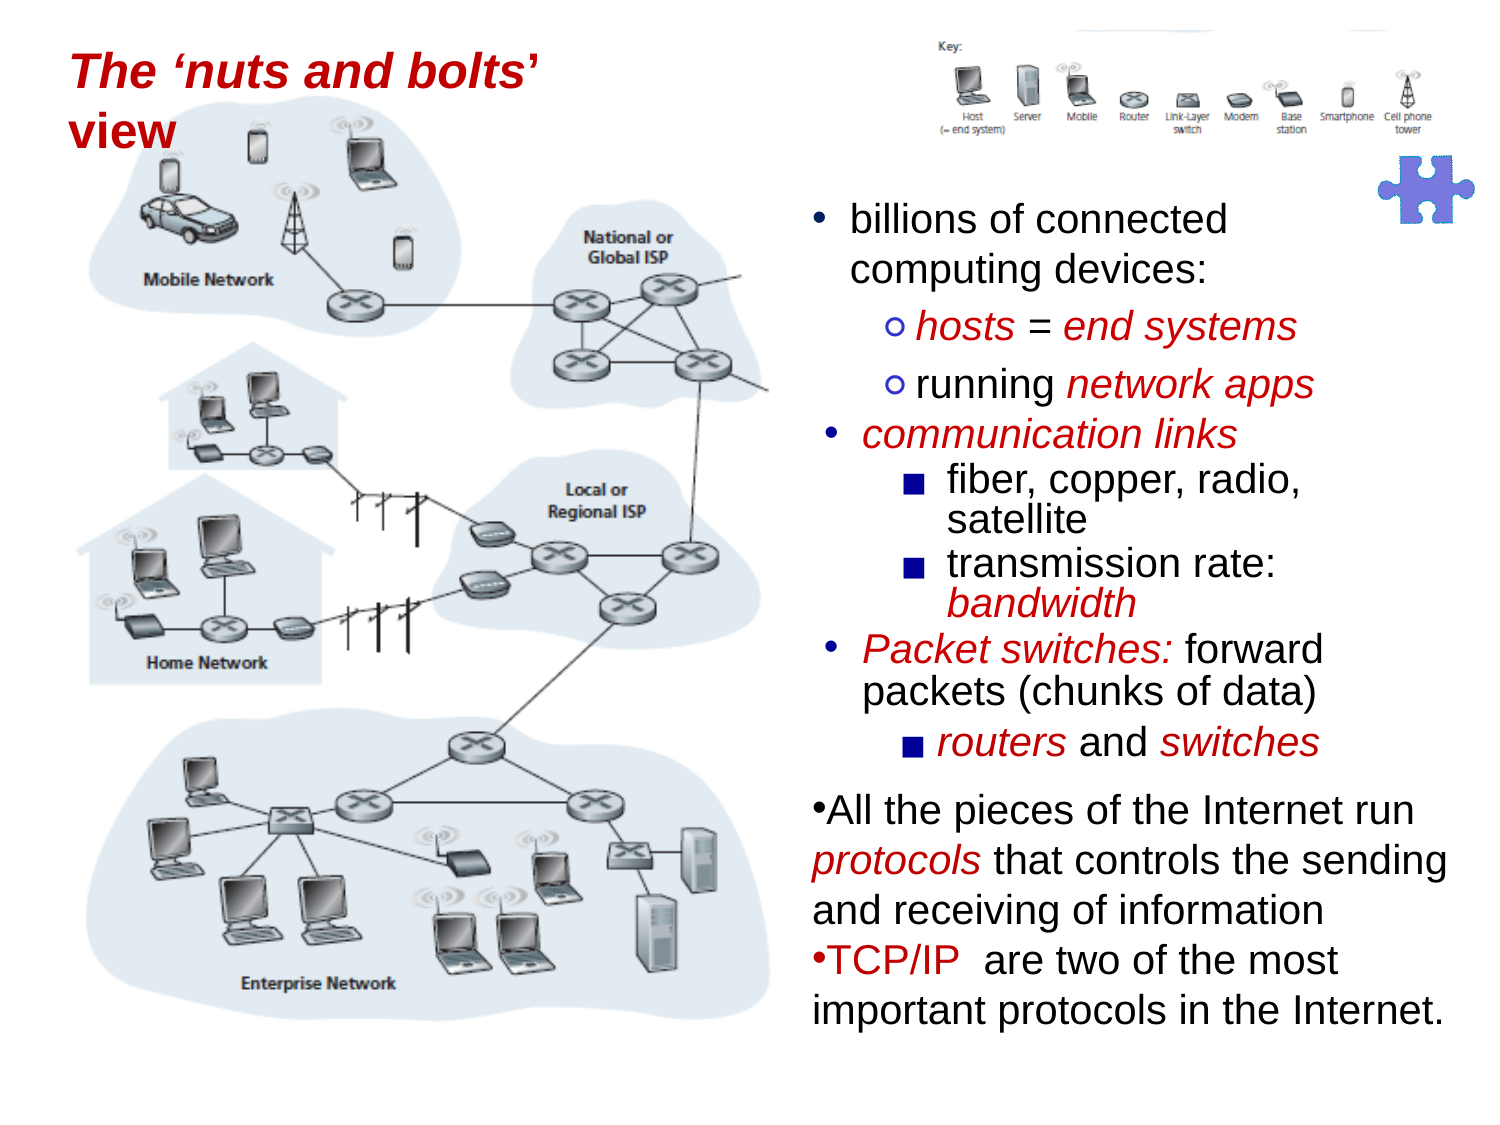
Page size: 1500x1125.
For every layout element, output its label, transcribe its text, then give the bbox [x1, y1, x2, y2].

text_box billions of connected computing devices: hosts = end systems running network apps [858, 184, 1418, 421]
picture [52, 77, 854, 1034]
text_box The ‘nuts and bolts’ view [53, 30, 575, 76]
picture [925, 30, 1495, 261]
text_box All the pieces of the Internet run protocols that controls the sending and receiving of information TCP/IP are two of the most important protocols in the Internet. [855, 774, 1471, 1041]
text_box communication links fiber, copper, radio, satellite transmission rate: bandwidth [858, 407, 1362, 621]
text_box Packet switches: forward packets (chunks of data) routers and switches [858, 621, 1430, 774]
